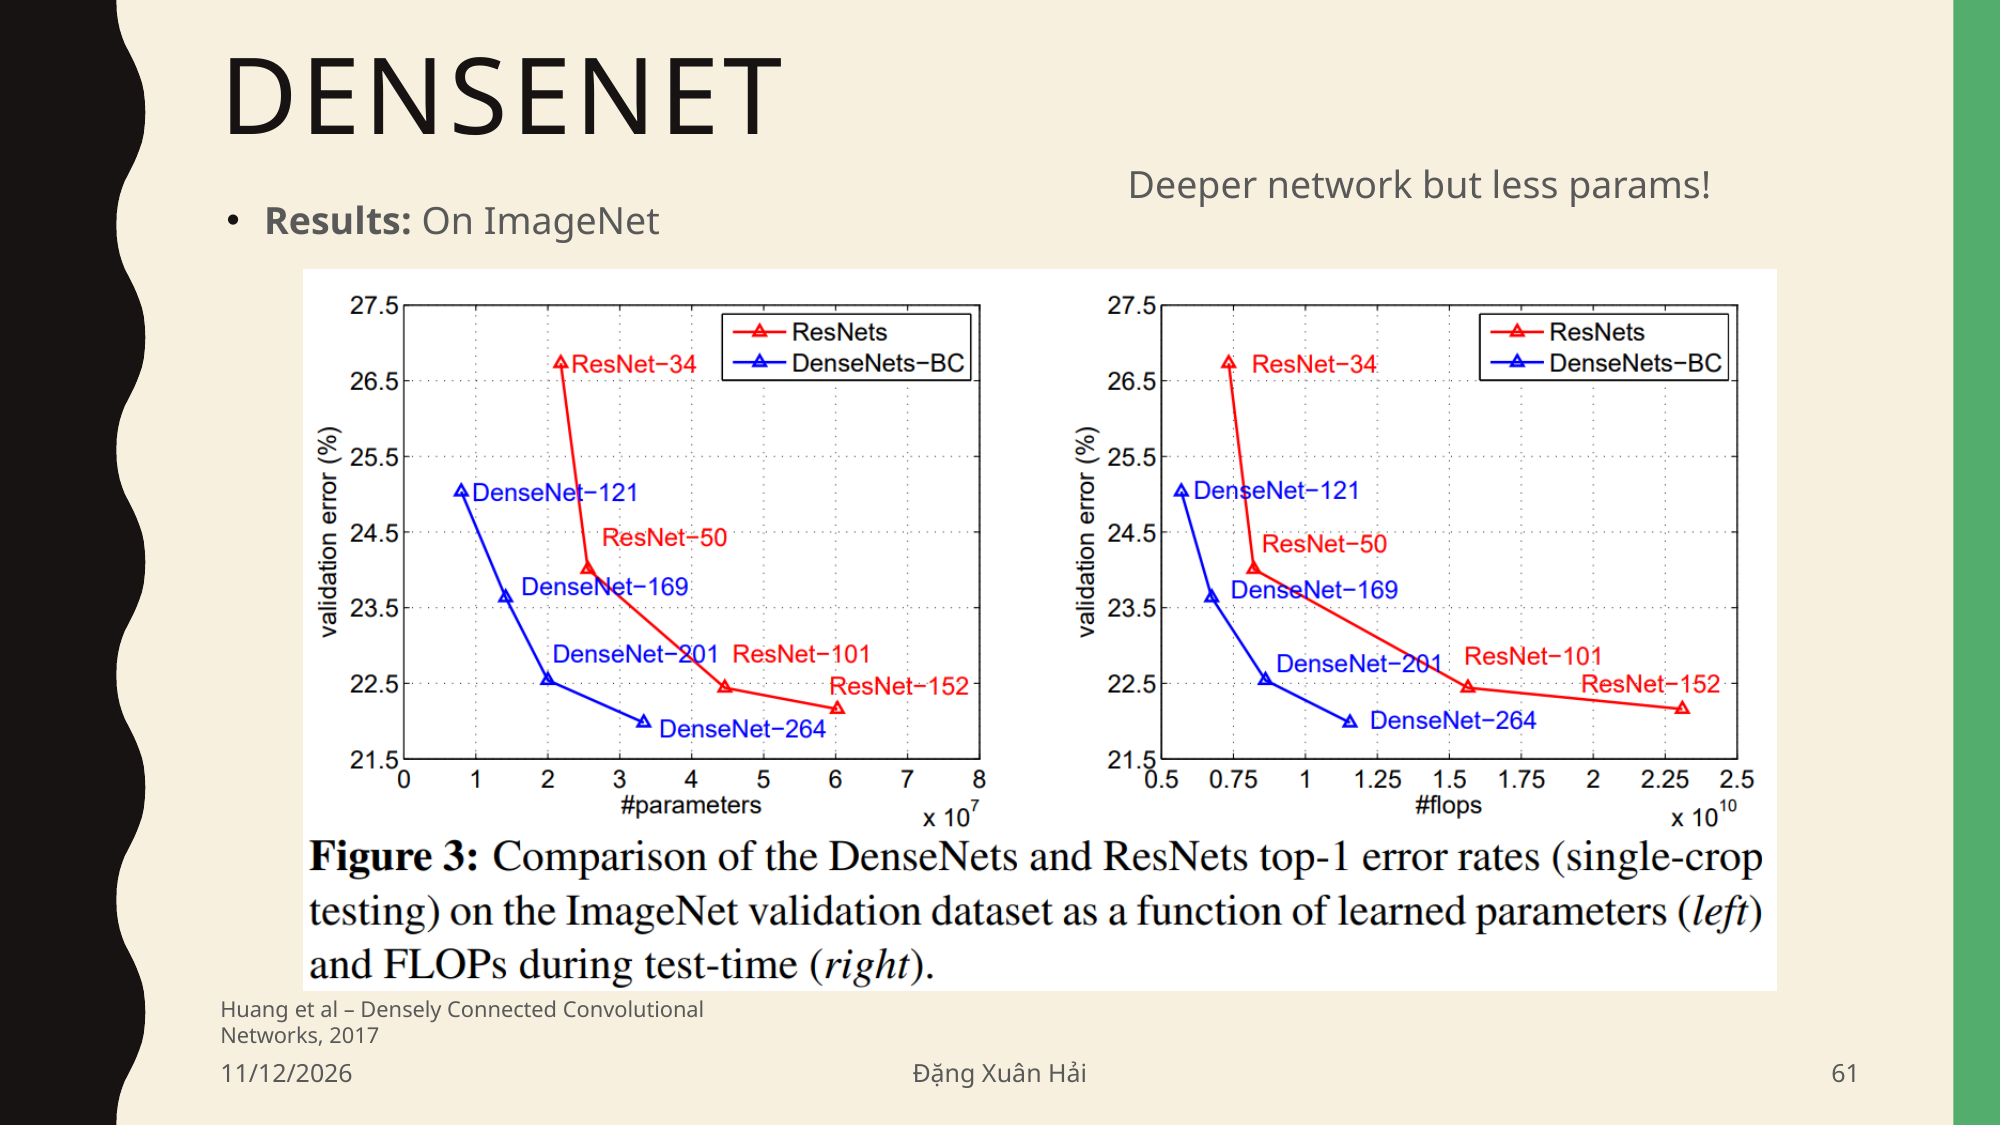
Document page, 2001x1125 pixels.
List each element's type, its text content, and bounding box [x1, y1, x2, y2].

text_box Deeper network but less params! [1113, 153, 1727, 214]
footer Đặng Xuân Hải [662, 1045, 1338, 1103]
list Results: On ImageNet [211, 185, 1882, 467]
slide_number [205, 1051, 588, 1103]
title DenseNet [205, 35, 1875, 280]
slide_number 61 [1412, 1045, 1875, 1103]
text_box Huang et al – Densely Connected Convolutional Networks, 2017 [205, 993, 824, 1051]
picture [303, 269, 1777, 991]
